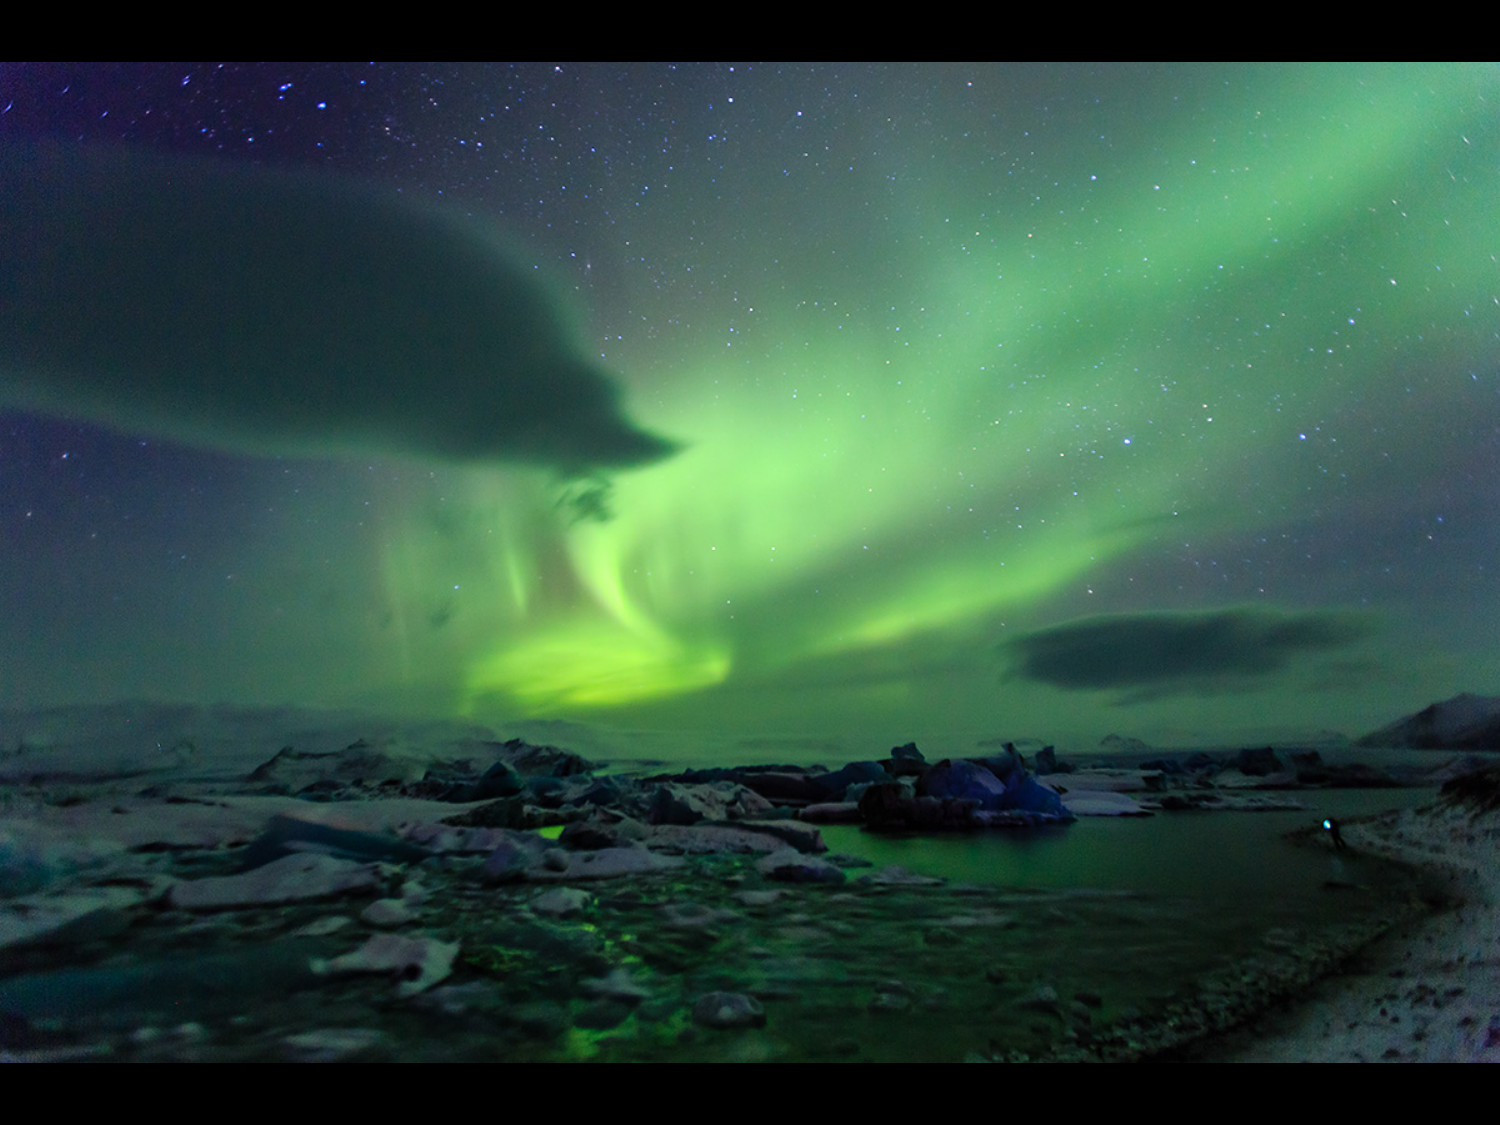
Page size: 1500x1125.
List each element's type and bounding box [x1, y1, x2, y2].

picture [0, 62, 1500, 1063]
